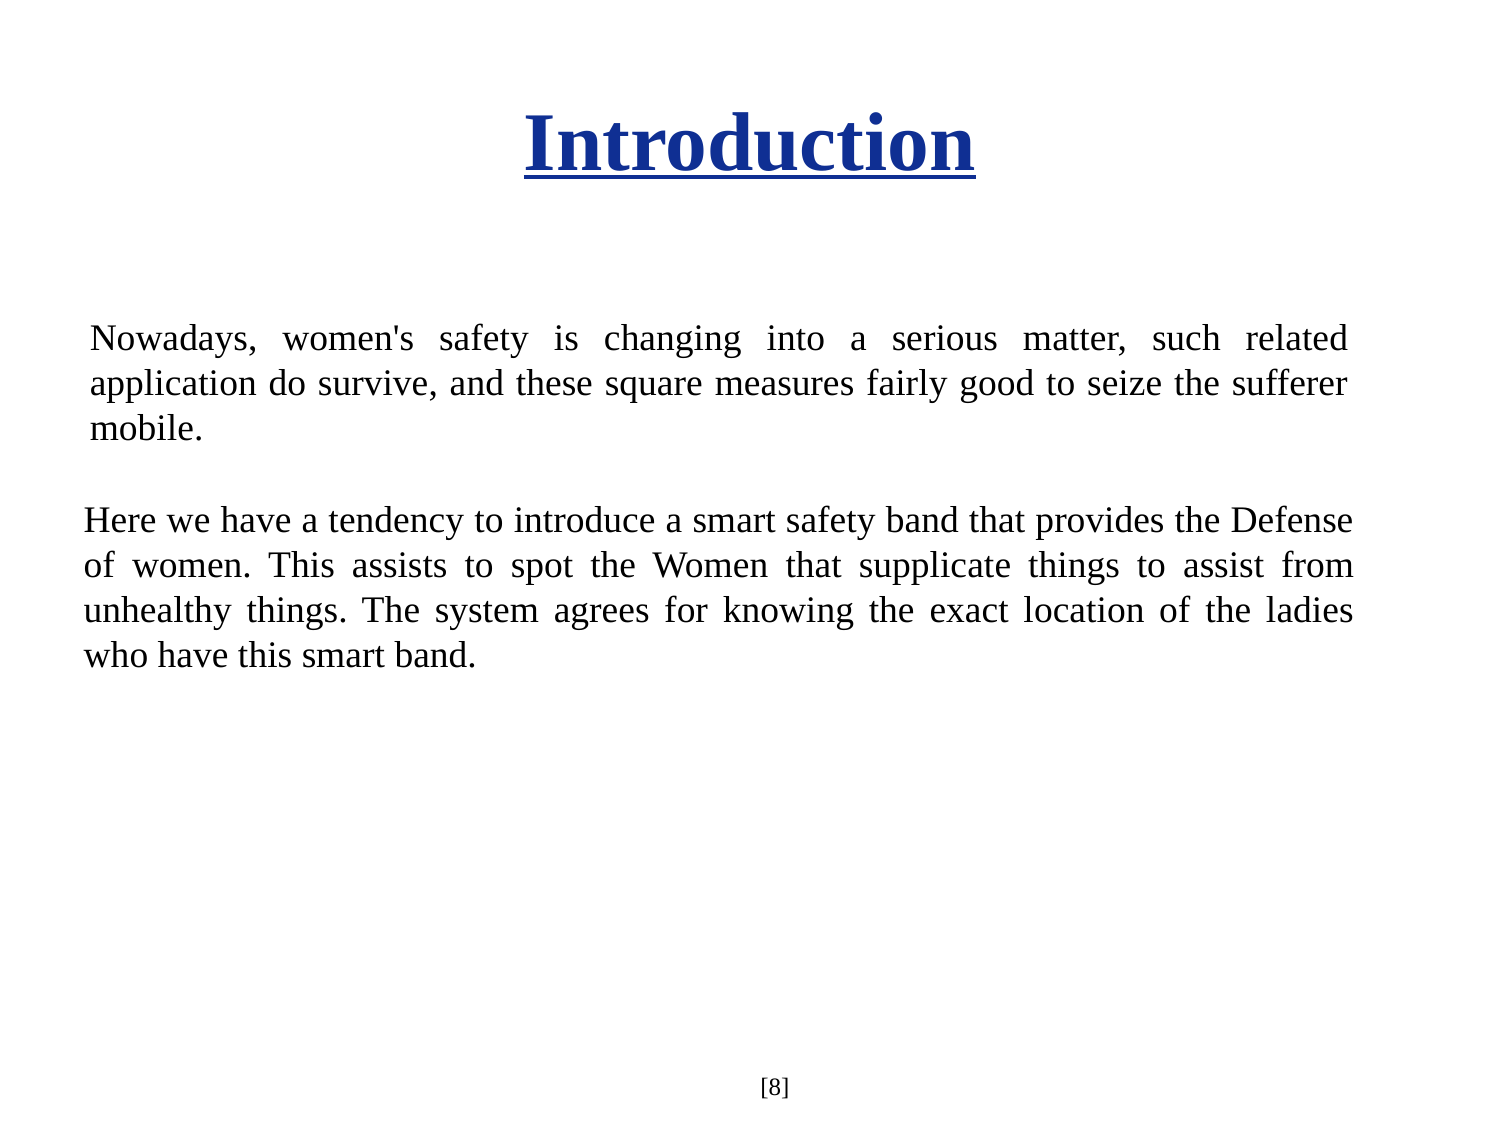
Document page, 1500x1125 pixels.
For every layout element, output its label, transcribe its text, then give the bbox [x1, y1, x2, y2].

text_box Here we have a tendency to introduce a smart safety band that provides the Defense of women. This assists to spot the Women that supplicate things to assist from unhealthy things. The system agrees for knowing the exact location of the ladies who have this smart band. [76, 487, 1364, 682]
text_box Nowadays, women's safety is changing into a serious matter, such related application do survive, and these square measures fairly good to seize the sufferer mobile. [82, 305, 1357, 456]
text_box Introduction [516, 79, 984, 195]
text_box [8] [746, 1062, 798, 1108]
